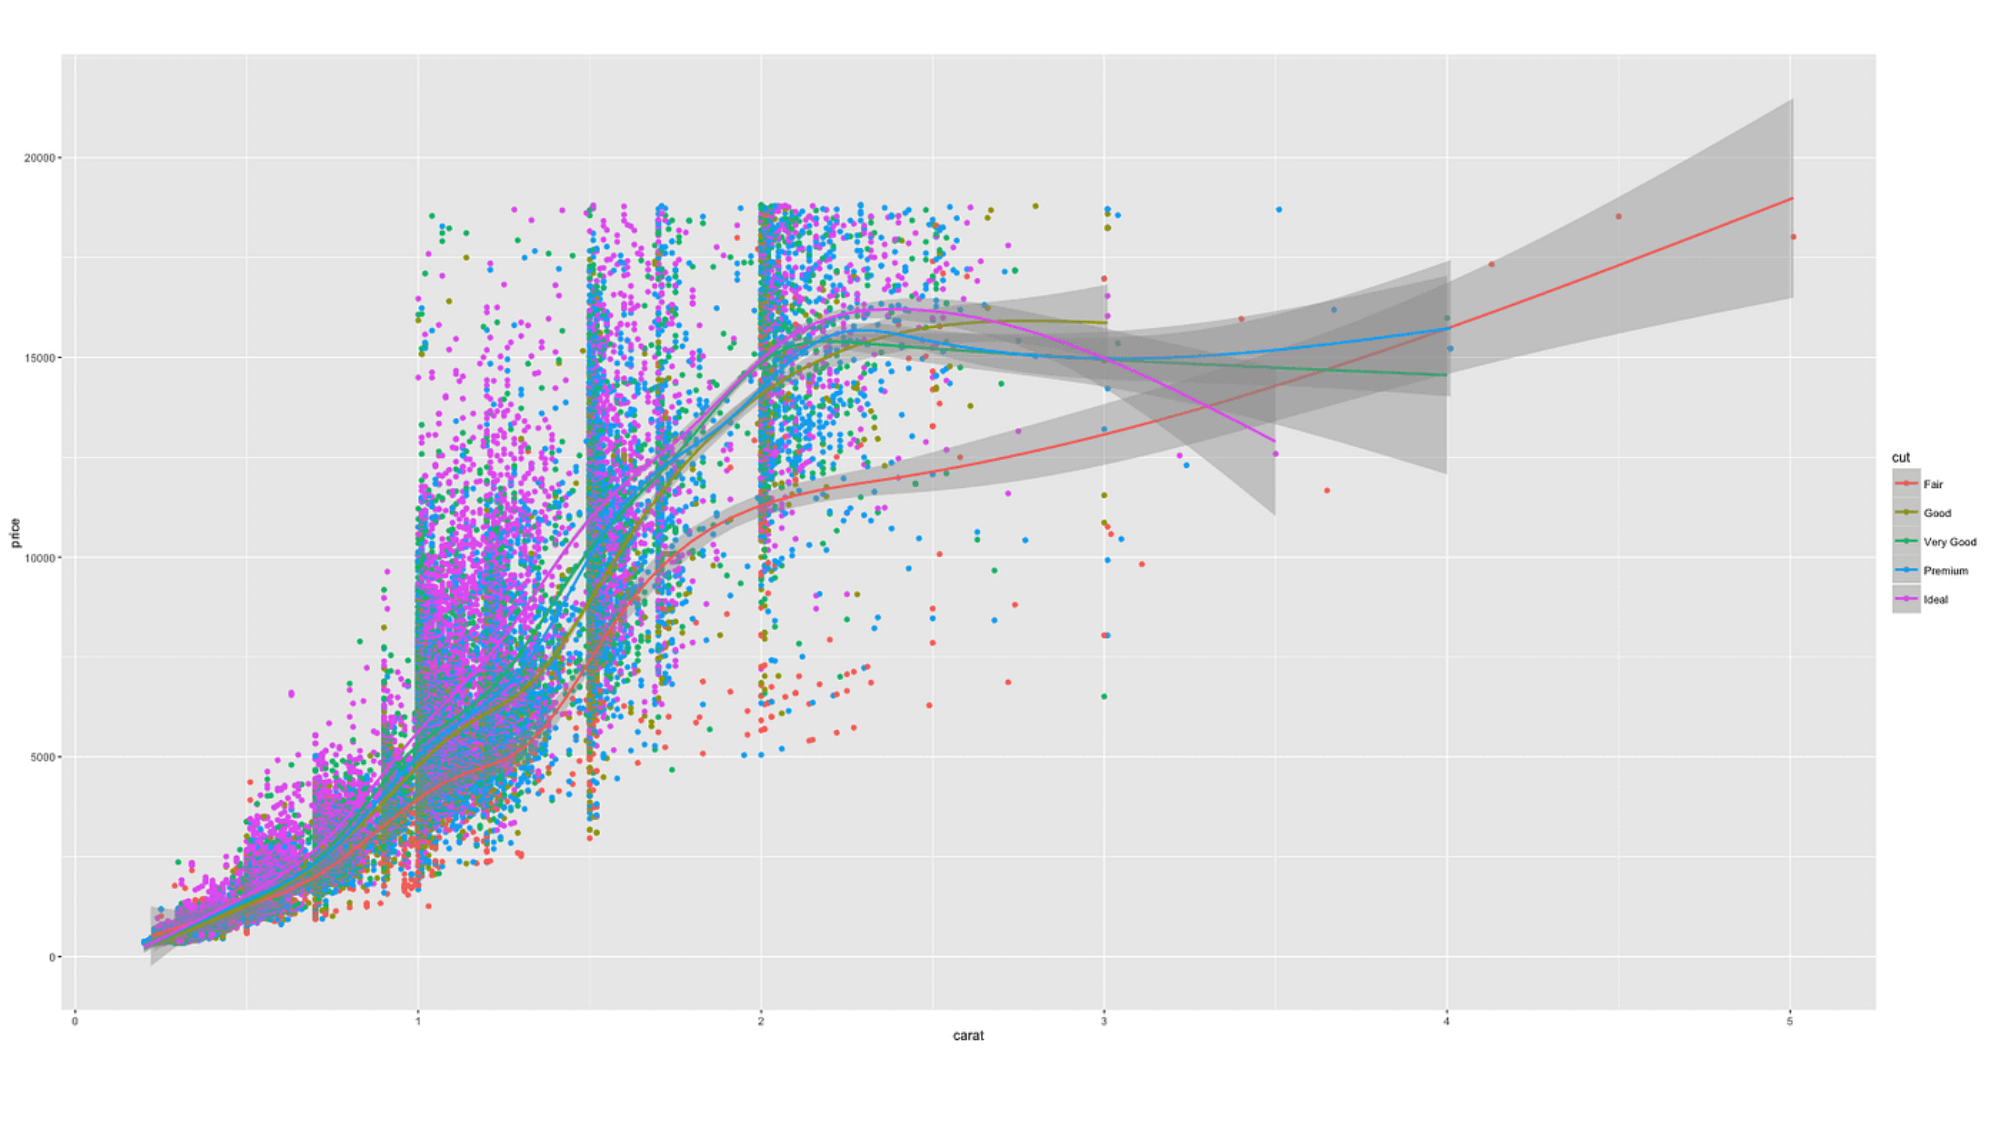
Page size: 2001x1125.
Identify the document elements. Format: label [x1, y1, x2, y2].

picture [0, 48, 2000, 1050]
